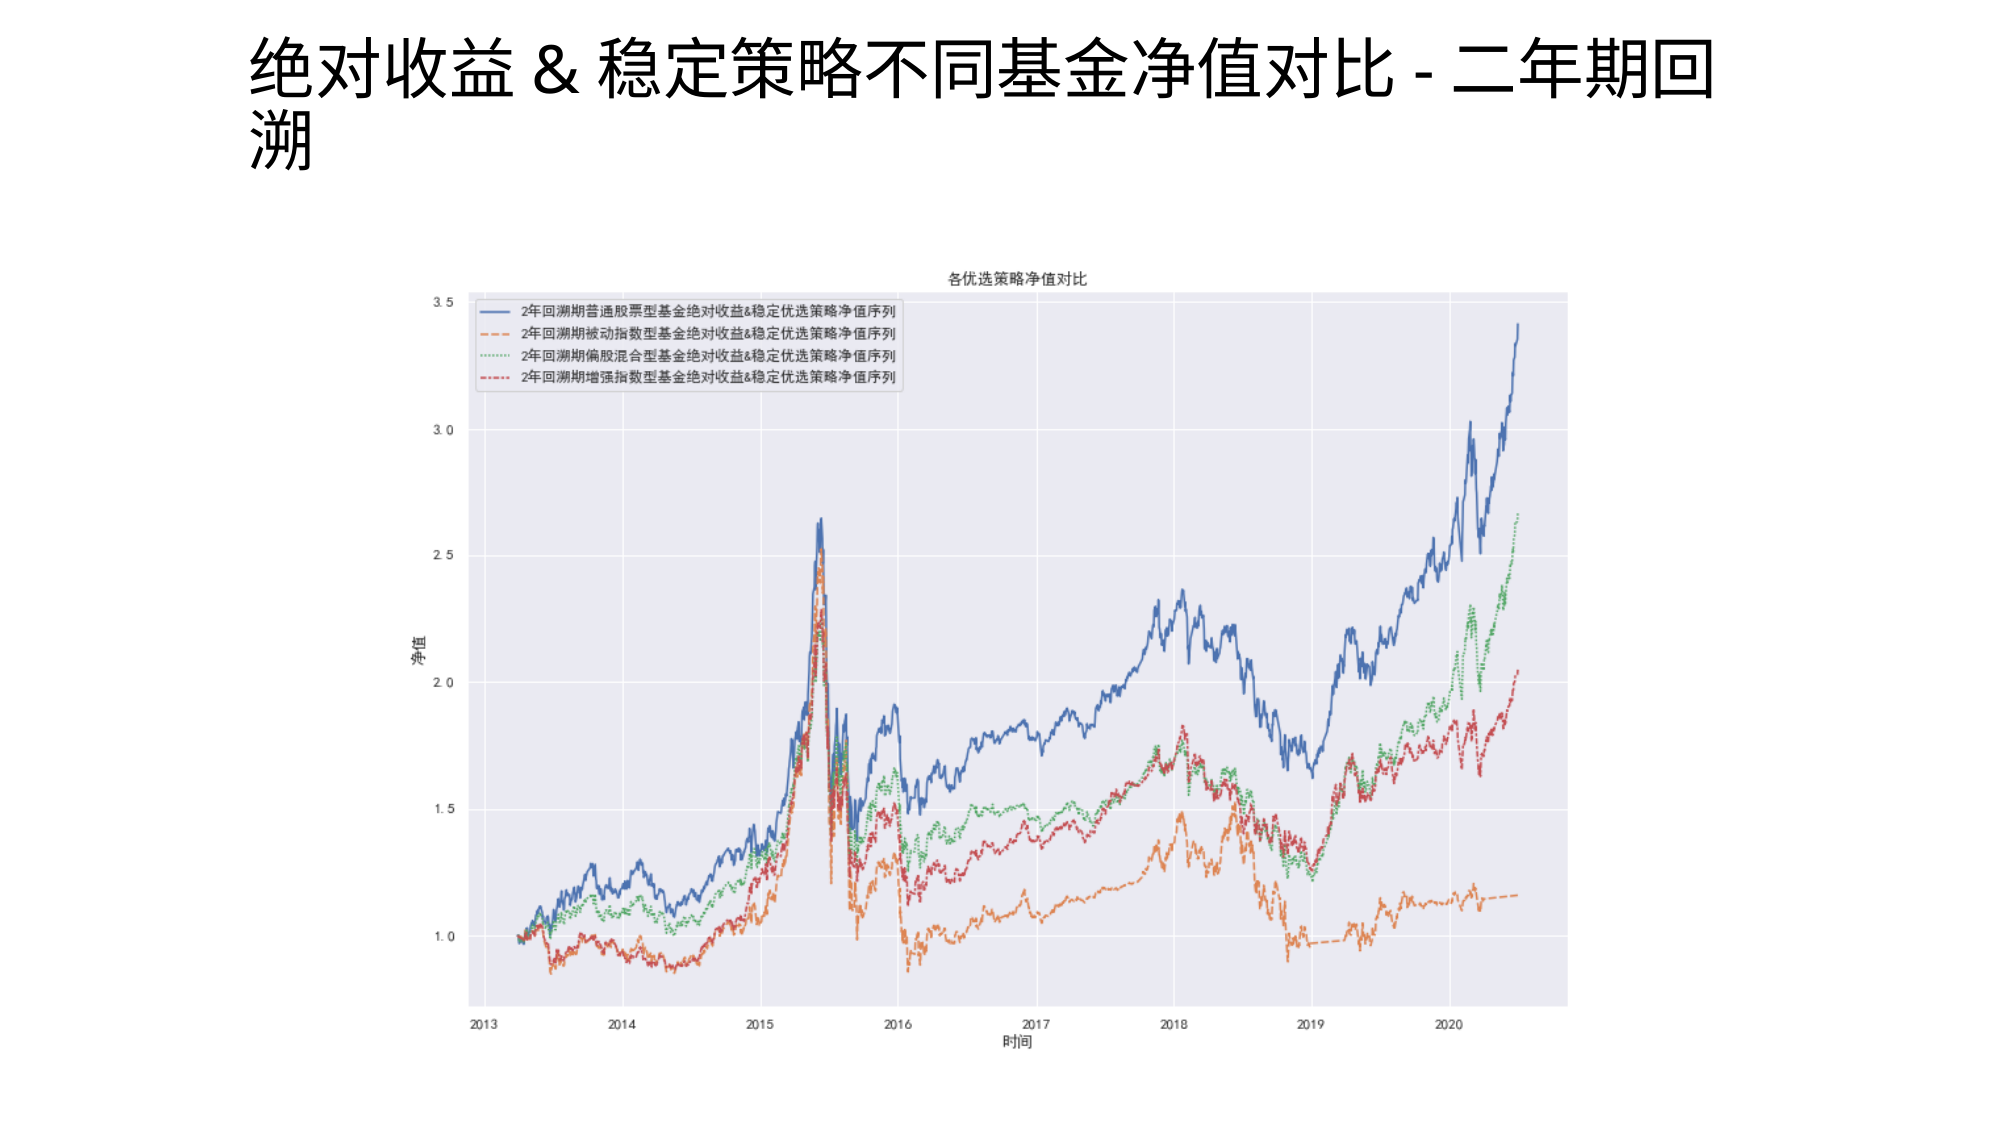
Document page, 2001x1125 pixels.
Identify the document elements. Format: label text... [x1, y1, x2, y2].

picture [290, 178, 1710, 1125]
title 绝对收益&稳定策略不同基金净值对比-二年期回溯 [233, 6, 1748, 210]
